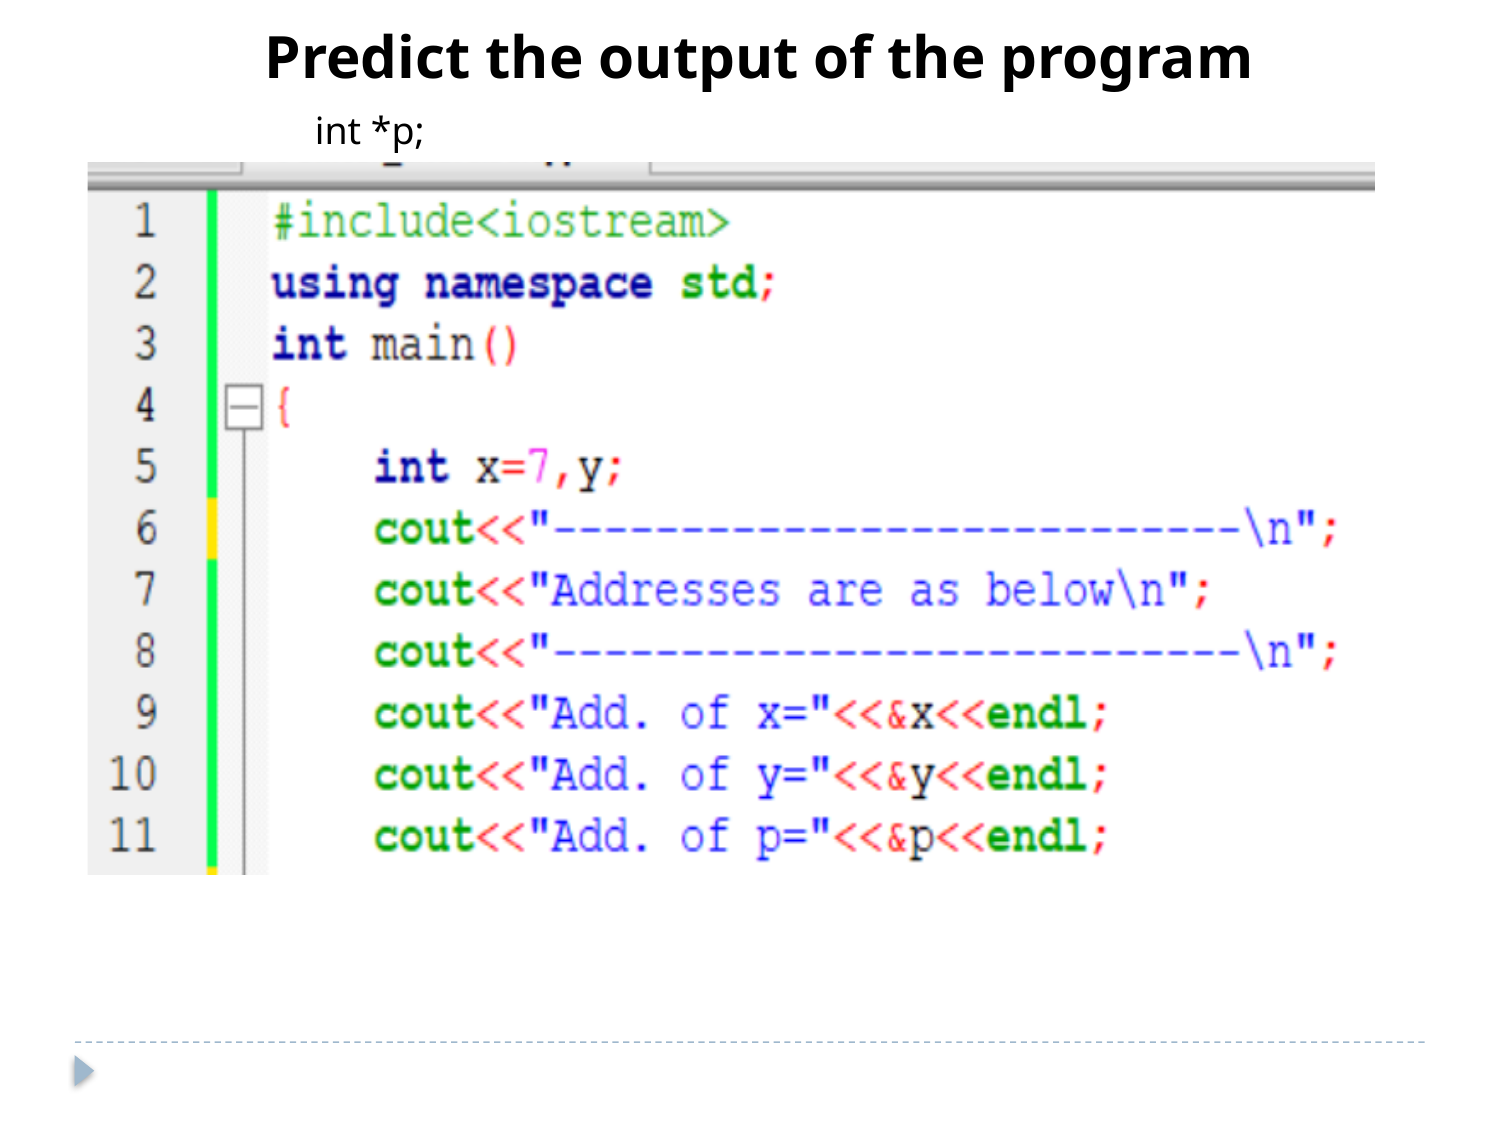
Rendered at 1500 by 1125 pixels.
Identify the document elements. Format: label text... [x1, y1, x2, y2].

text_box Predict the output of the program [249, 12, 1288, 98]
text_box int *p; [299, 99, 675, 160]
picture [87, 162, 1376, 876]
